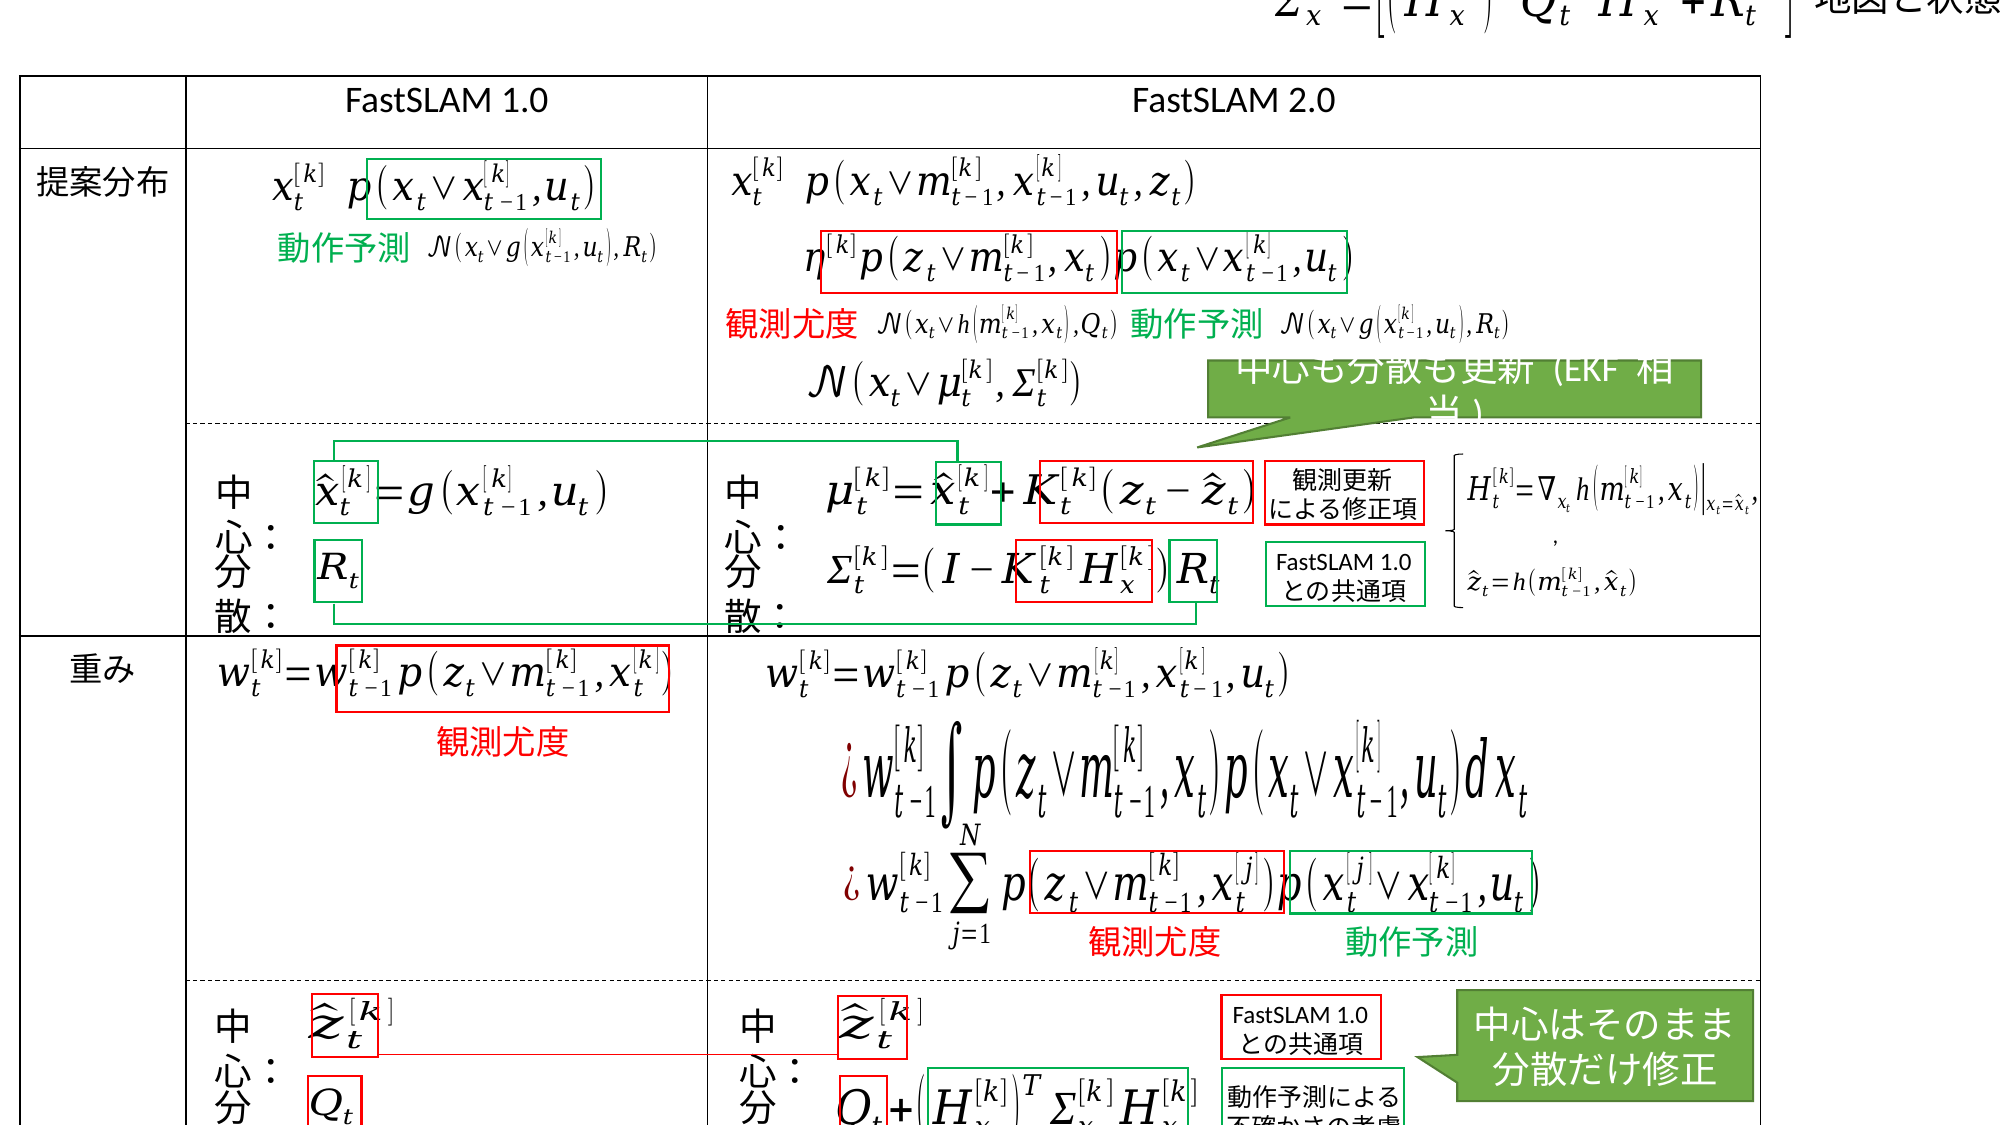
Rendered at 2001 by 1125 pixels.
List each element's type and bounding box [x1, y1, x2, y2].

table_cell [337, 1055, 707, 1125]
text_box [199, 440, 1218, 713]
table_cell [337, 625, 707, 635]
text_box [1289, 850, 1533, 969]
text_box [1414, 989, 1755, 1103]
table_cell [21, 637, 185, 1125]
text_box [1029, 850, 1285, 969]
table_cell [187, 982, 707, 1125]
table_header [187, 77, 707, 148]
table_cell [21, 149, 185, 635]
text_box [693, 295, 892, 351]
text_box [1208, 1067, 1421, 1125]
table_cell [337, 461, 707, 603]
text_box [832, 558, 847, 580]
table_cell [187, 637, 707, 980]
table_cell [708, 149, 1760, 423]
table_header [708, 77, 1760, 148]
text_box [1799, 0, 2000, 27]
text_box [185, 359, 1761, 449]
text_box [243, 158, 602, 275]
text_box [820, 230, 1118, 294]
table_cell [187, 149, 707, 423]
table_cell [708, 982, 1760, 1125]
table_cell [708, 1055, 724, 1125]
table_cell [708, 637, 1760, 980]
text_box [927, 1067, 1189, 1125]
table_cell [187, 424, 707, 635]
table_cell [708, 424, 1760, 635]
text_box [1196, 991, 1405, 1066]
text_box [200, 993, 908, 1125]
table_header [21, 77, 185, 148]
text_box [1121, 230, 1348, 294]
text_box [1039, 453, 1464, 609]
text_box [1096, 295, 1298, 351]
text_box [403, 714, 602, 769]
text_box [1240, 537, 1448, 613]
